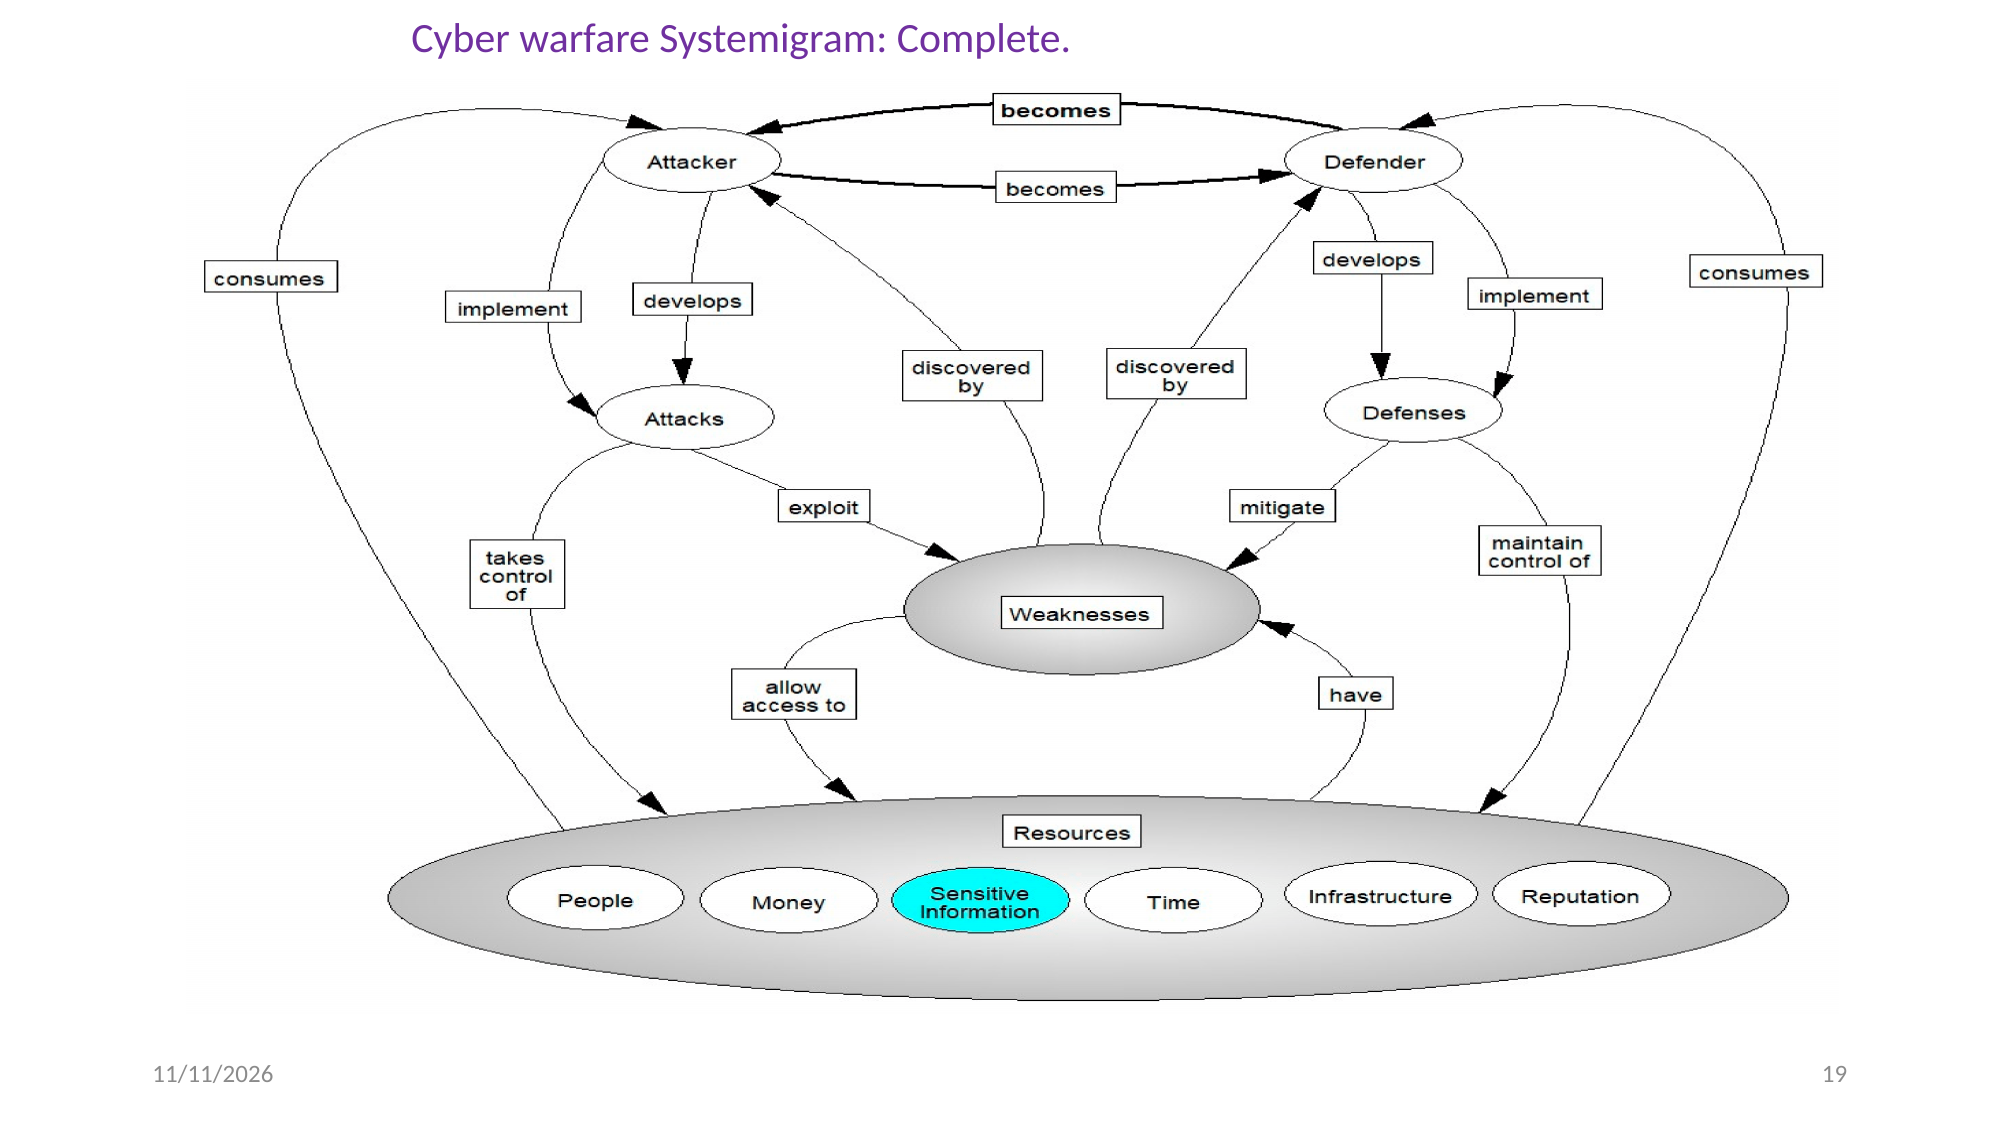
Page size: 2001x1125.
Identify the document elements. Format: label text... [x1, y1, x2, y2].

text_box Cyber warfare Systemigram: Complete. [396, 3, 1397, 68]
slide_number 06-Aug-25 [137, 1042, 588, 1103]
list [186, 78, 1839, 1014]
slide_number 19 [1412, 1042, 1863, 1103]
